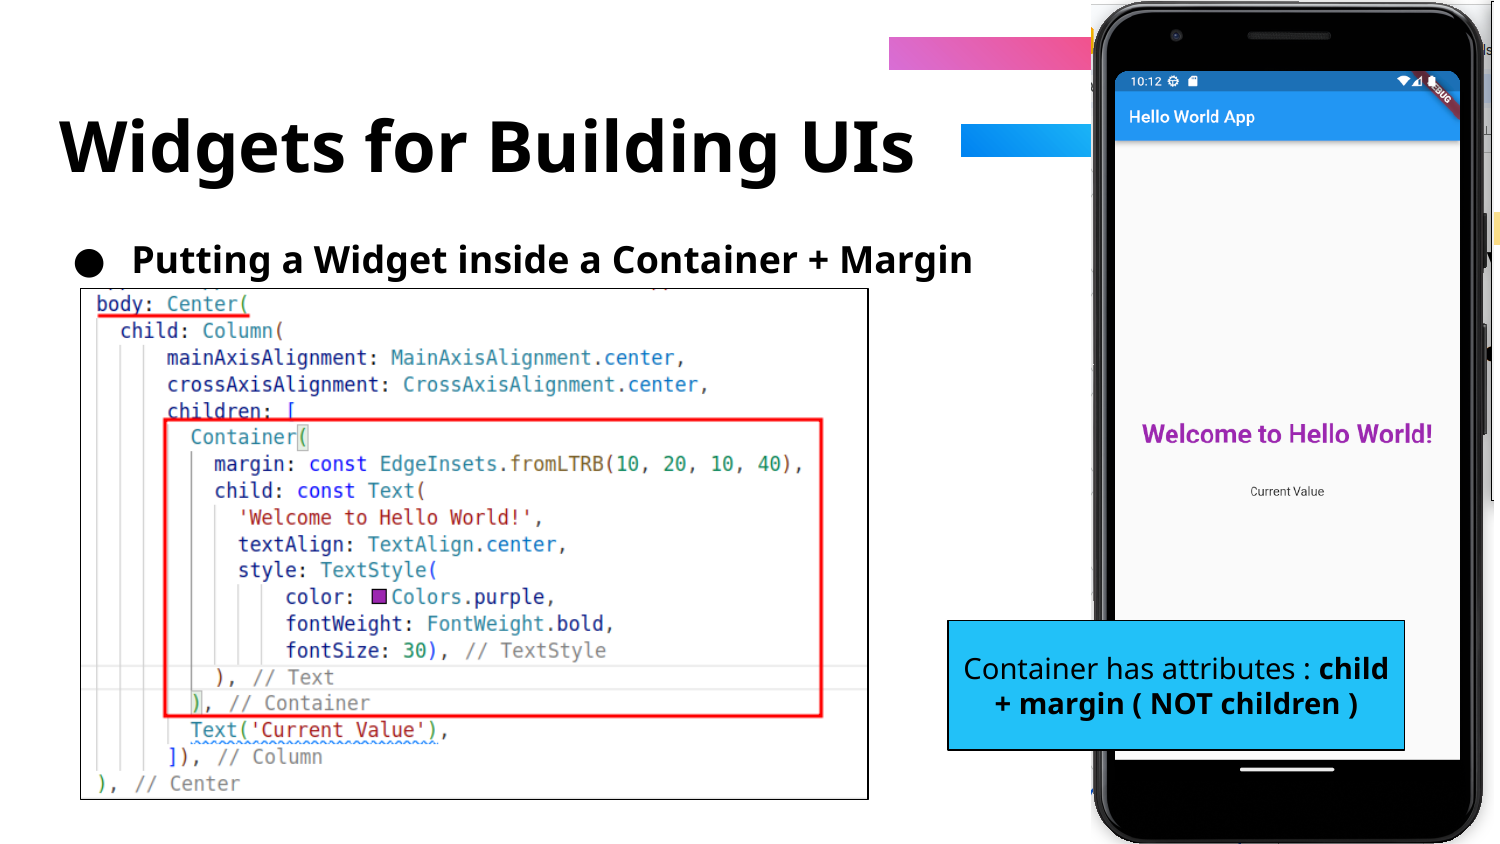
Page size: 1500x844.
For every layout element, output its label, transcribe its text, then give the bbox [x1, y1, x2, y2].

picture [81, 288, 868, 800]
picture [1090, 0, 1494, 844]
subtitle Putting a Widget inside a Container + Margin [41, 198, 1085, 284]
title Widgets for Building UIs [17, 37, 959, 251]
text_box Container has attributes : child + margin ( NOT children ) [948, 620, 1085, 750]
